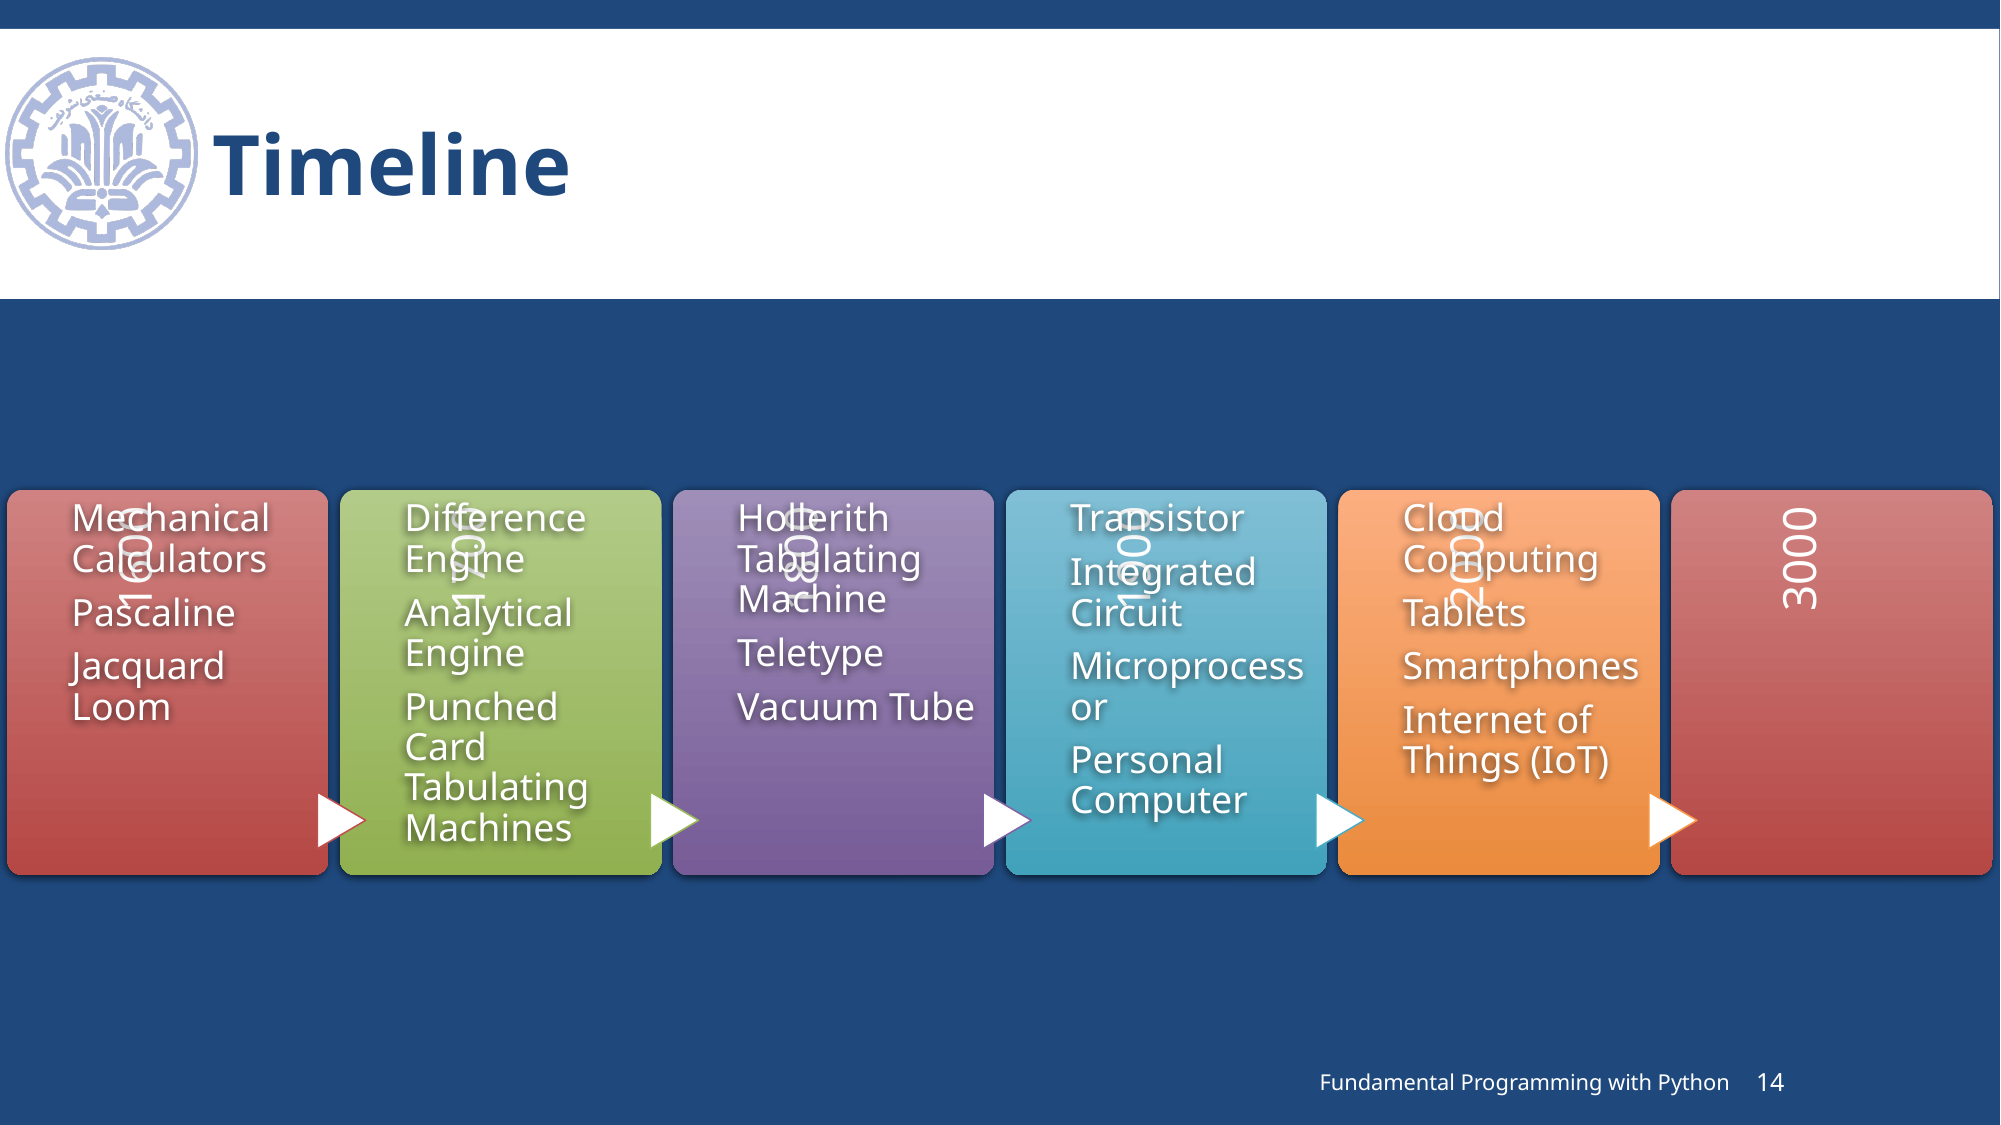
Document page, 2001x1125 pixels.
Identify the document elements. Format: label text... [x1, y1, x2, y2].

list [6, 183, 1994, 1125]
title Timeline [197, 46, 1803, 177]
